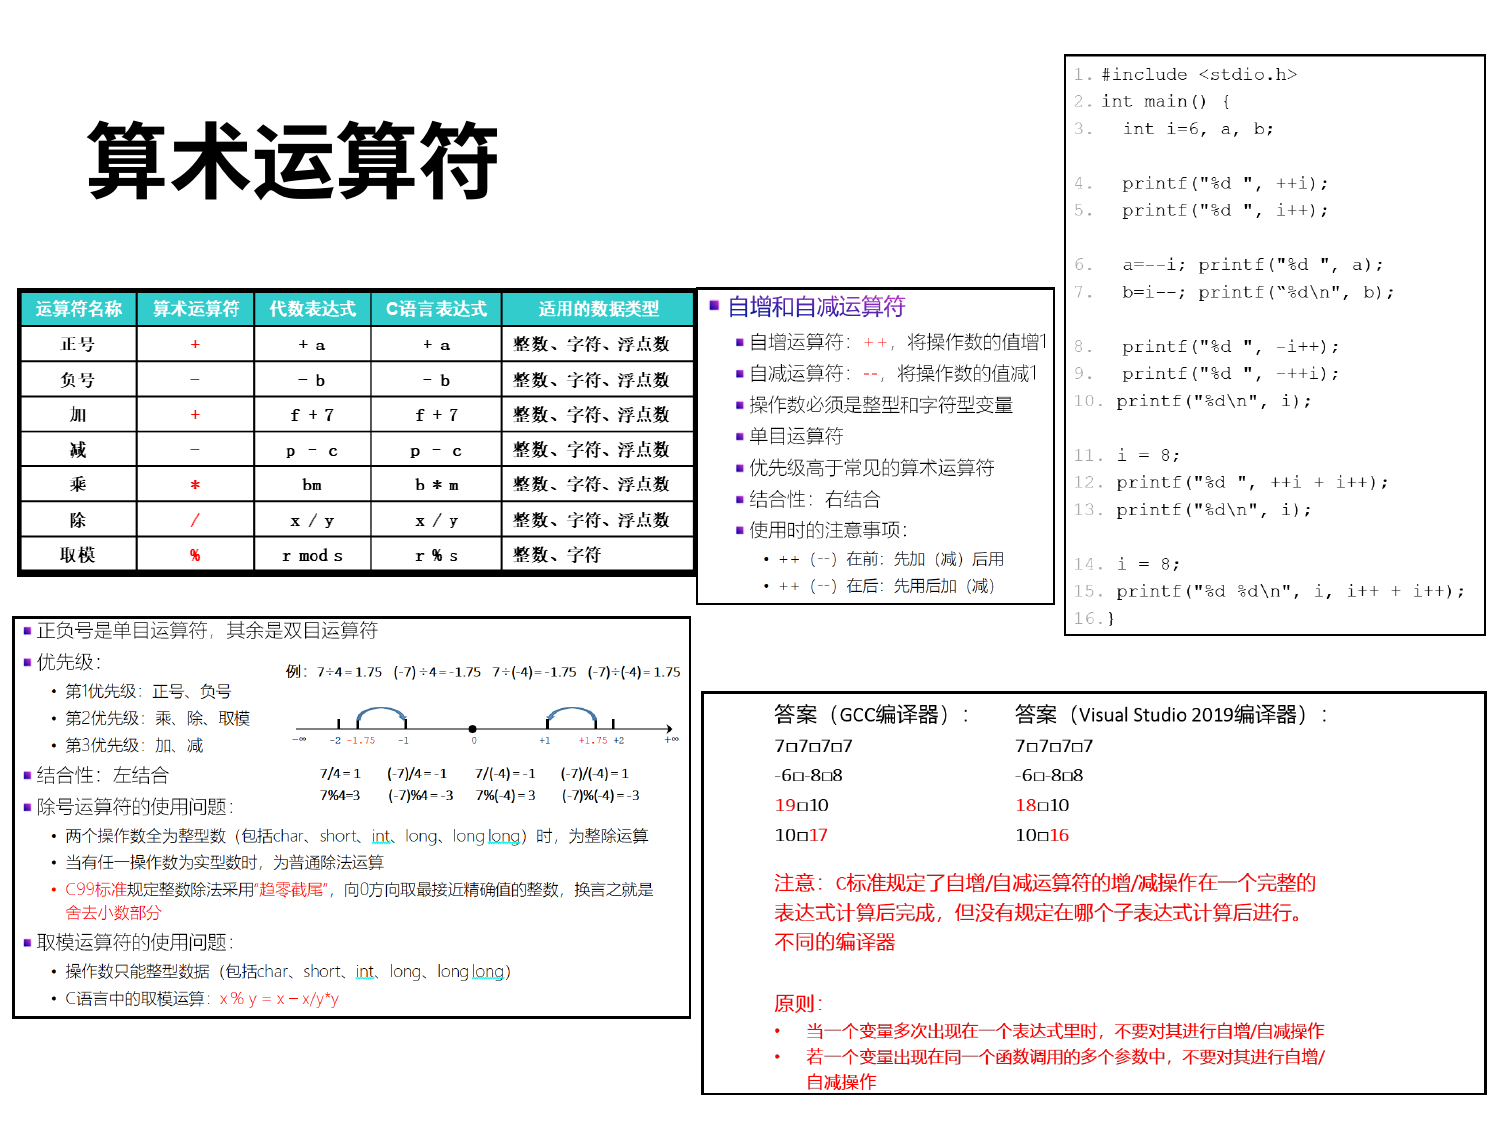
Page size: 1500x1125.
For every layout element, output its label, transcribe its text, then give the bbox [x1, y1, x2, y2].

text_box [702, 691, 1486, 1095]
picture [761, 692, 1353, 1103]
title 算术运算符 [70, 70, 1062, 219]
picture [698, 289, 1053, 603]
picture [19, 290, 695, 575]
picture [14, 618, 689, 1017]
picture [1062, 54, 1486, 641]
